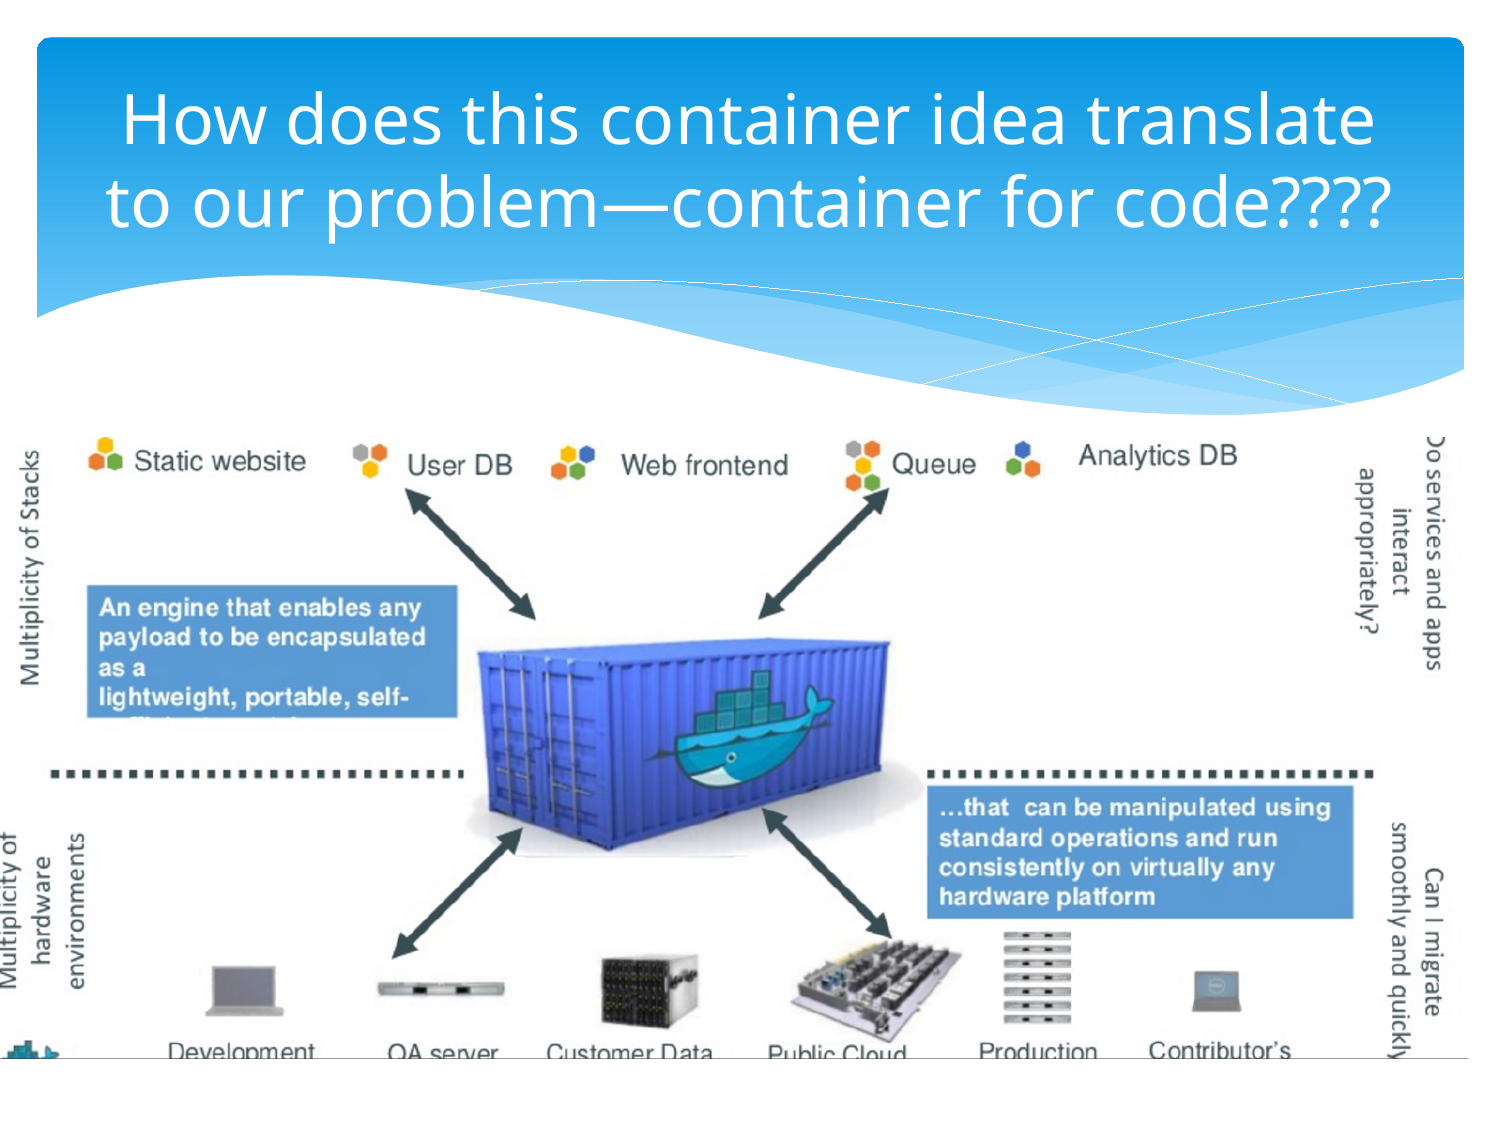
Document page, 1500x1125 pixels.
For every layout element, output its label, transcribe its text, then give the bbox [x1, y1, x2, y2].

title How does this container idea translate to our problem—container for code???? [75, 55, 1425, 261]
picture [0, 437, 1469, 1059]
